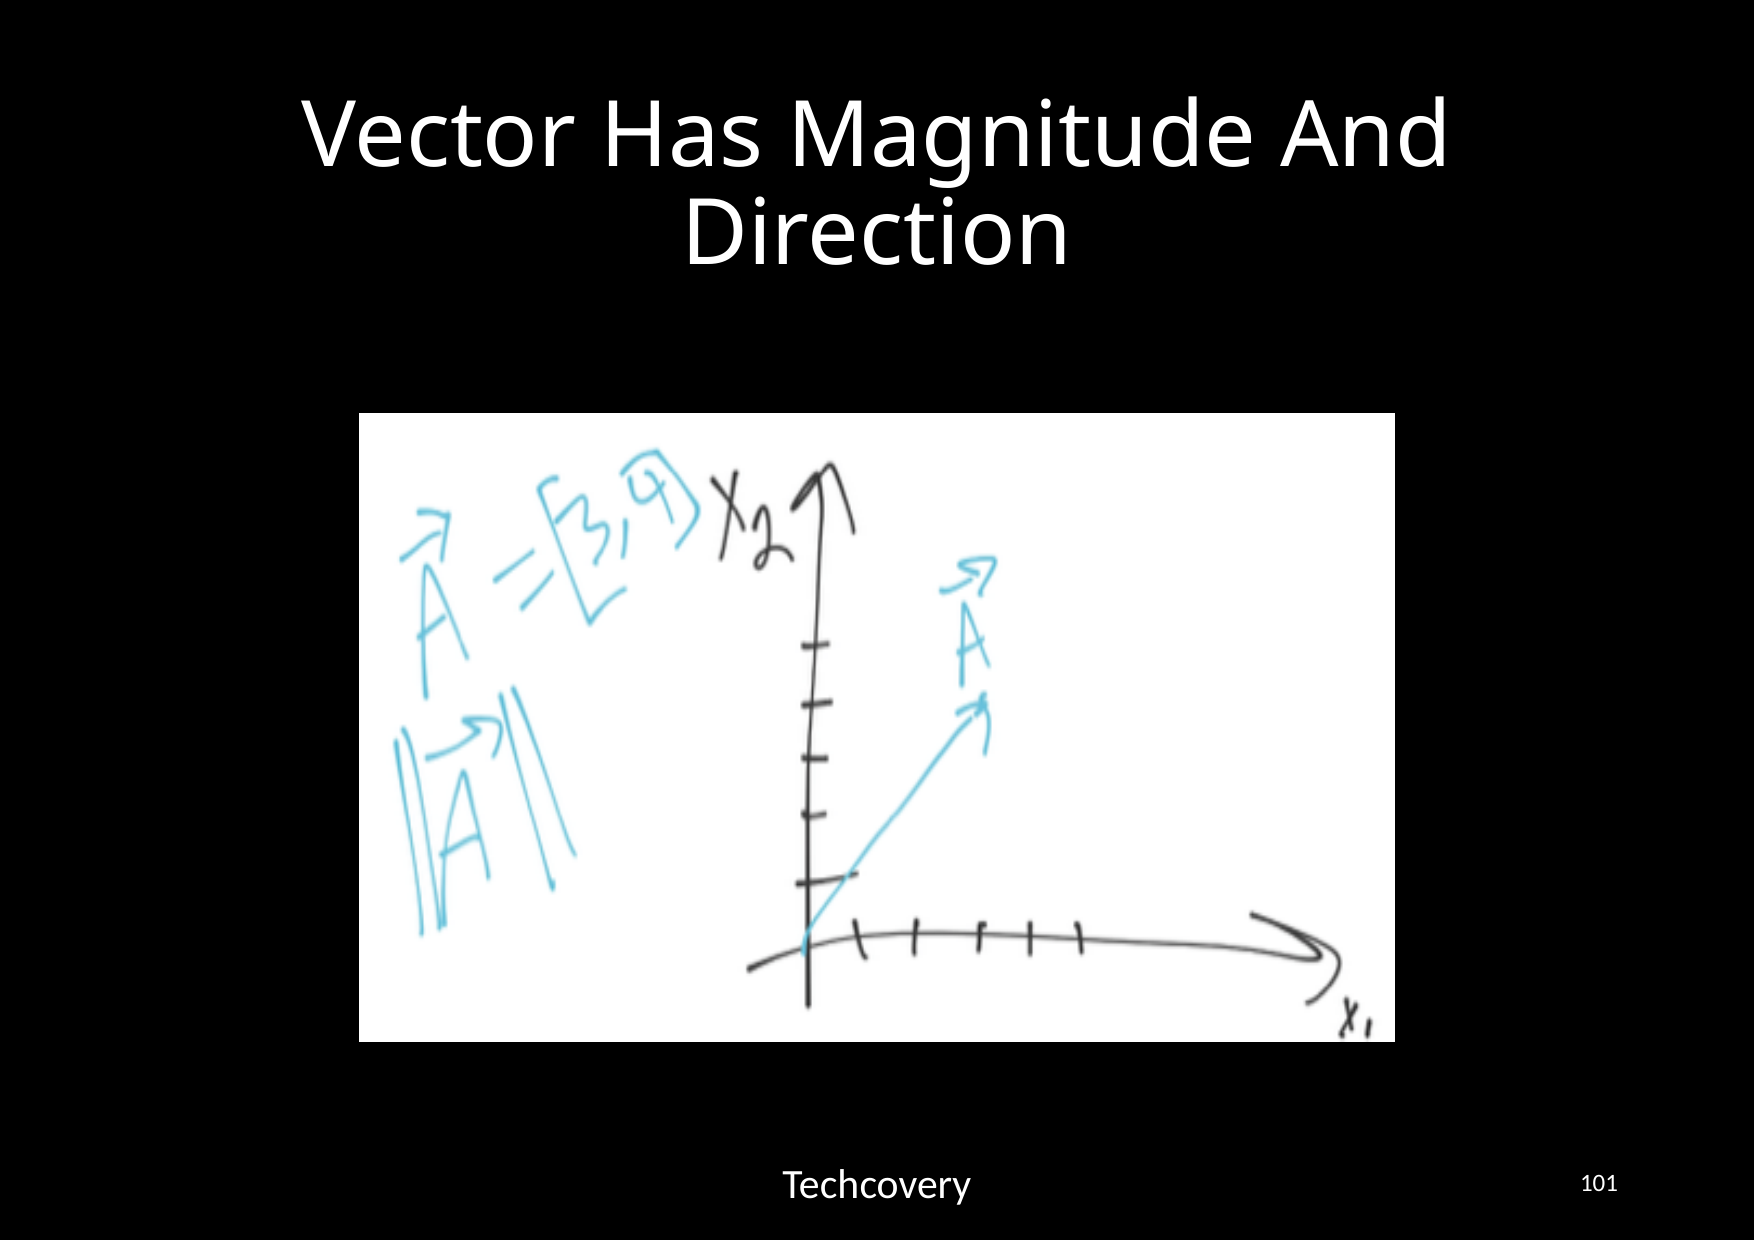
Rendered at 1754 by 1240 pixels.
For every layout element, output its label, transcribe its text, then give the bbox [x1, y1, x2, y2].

title Vector Has Magnitude And Direction [120, 66, 1634, 306]
slide_number 101 [1238, 1148, 1634, 1215]
footer Techcovery [580, 1148, 1173, 1215]
picture [359, 413, 1395, 1042]
